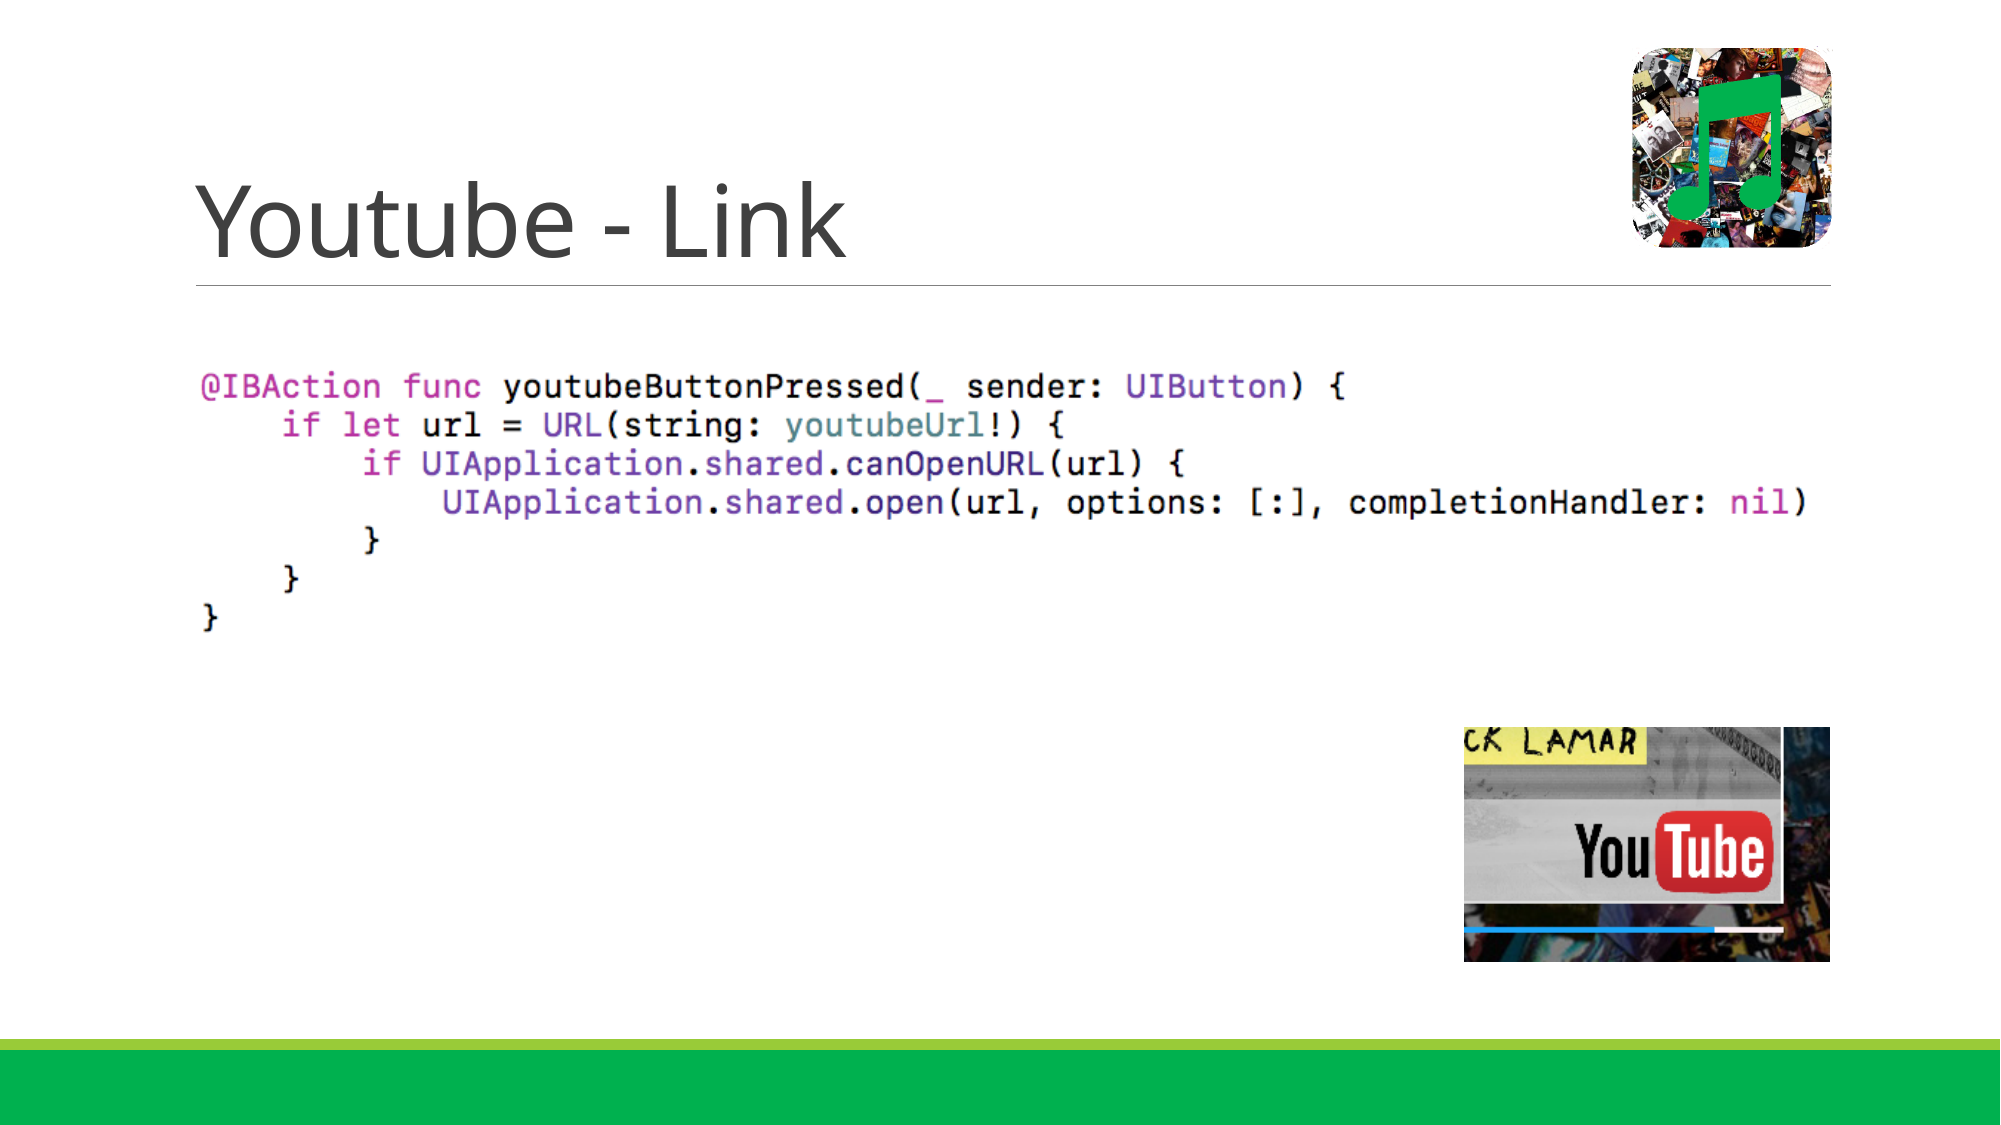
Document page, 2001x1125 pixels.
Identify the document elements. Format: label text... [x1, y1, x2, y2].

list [179, 349, 1835, 664]
picture [1631, 46, 1833, 249]
title Youtube - Link [180, 47, 1830, 285]
picture [1463, 727, 1831, 962]
